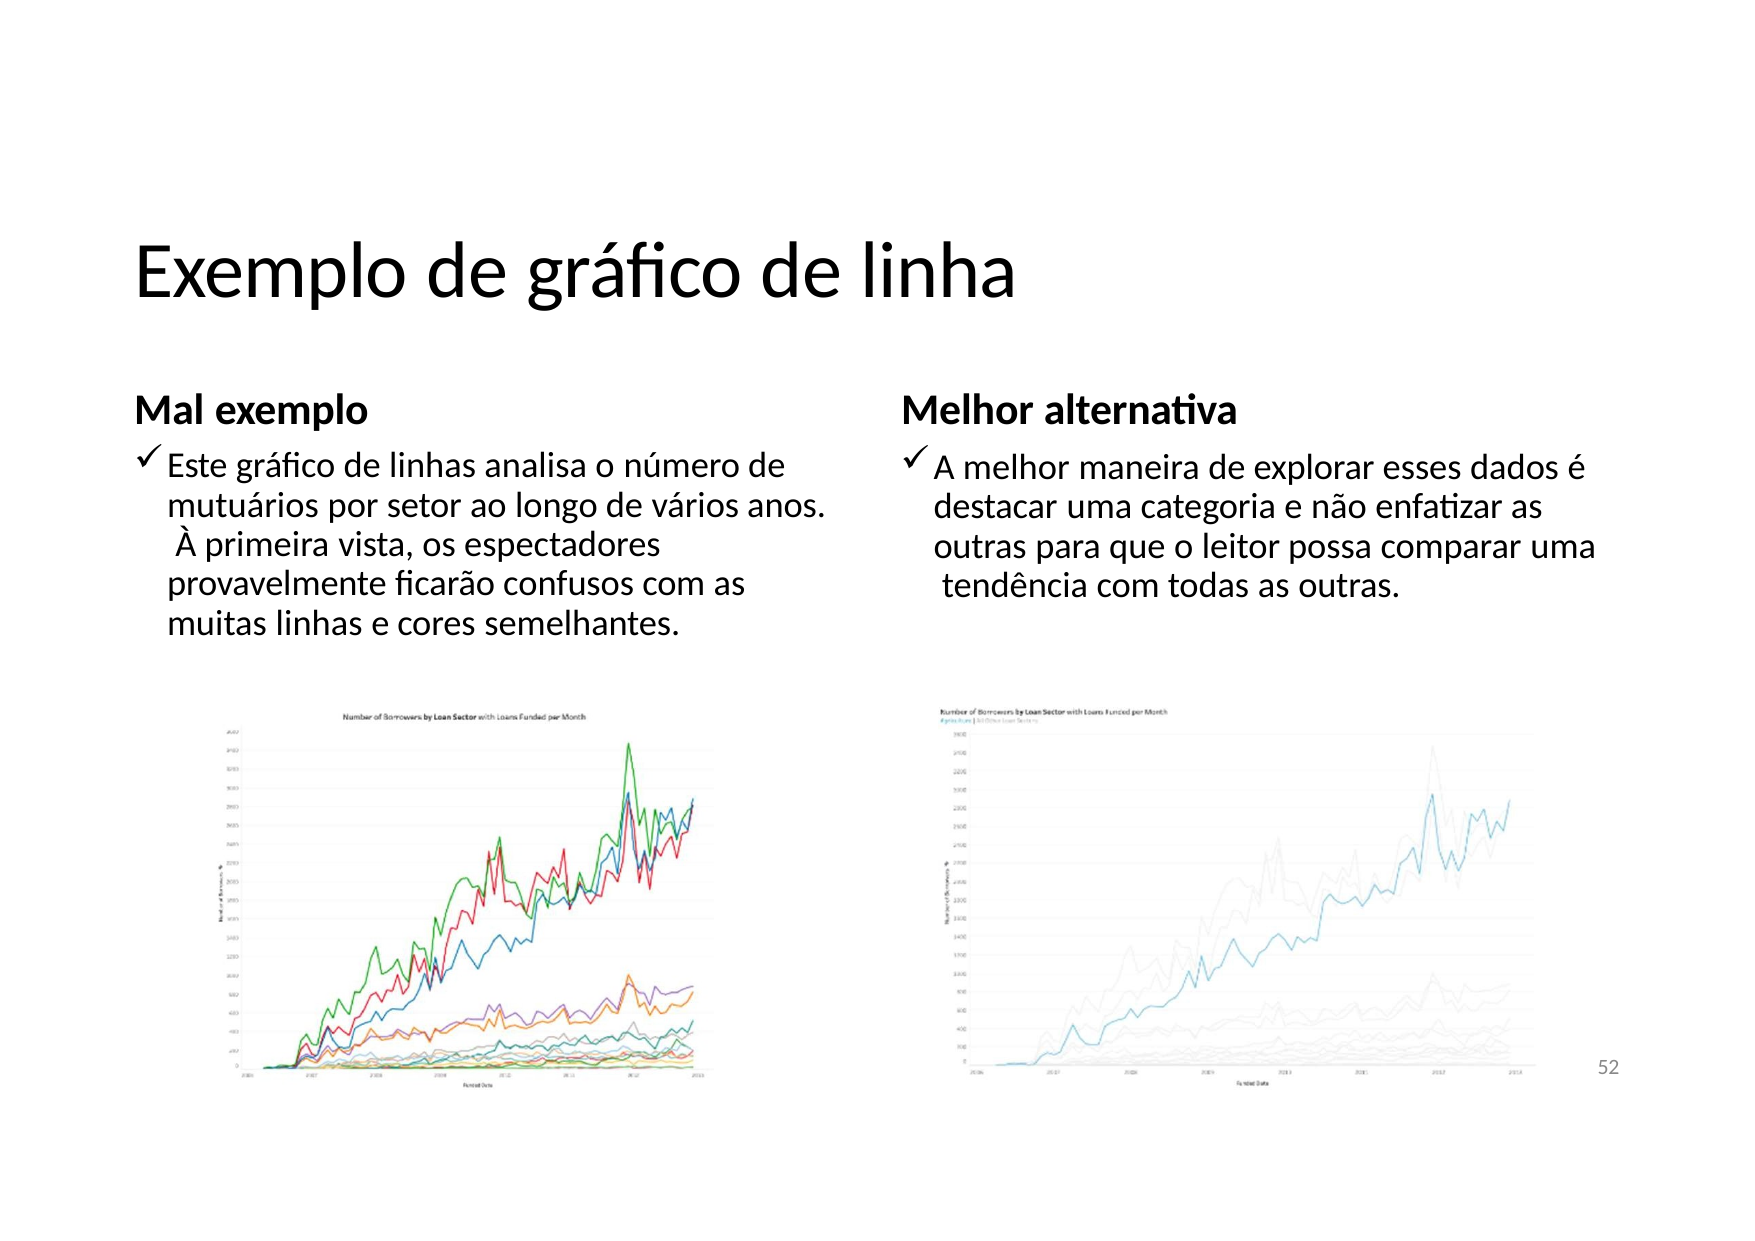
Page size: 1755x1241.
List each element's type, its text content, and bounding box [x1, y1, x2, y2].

text_box Melhor alternativa A melhor maneira de explorar esses dados é destacar uma categoria e não enfatizar as outras para que o leitor possa comparar uma tendência com todas as outras. [898, 367, 1603, 606]
picture [938, 707, 1539, 1090]
picture [215, 712, 715, 1090]
title Exemplo de gráfico de linha [132, 214, 1024, 425]
slide_number 52 [1595, 1056, 1627, 1241]
text_box Mal exemplo Este gráfico de linhas analisa o número de mutuários por setor ao longo de vários anos. À primeira vista, os espectadores provavelmente ficarão confusos com as muitas linhas e cores semelhantes. [132, 367, 832, 643]
